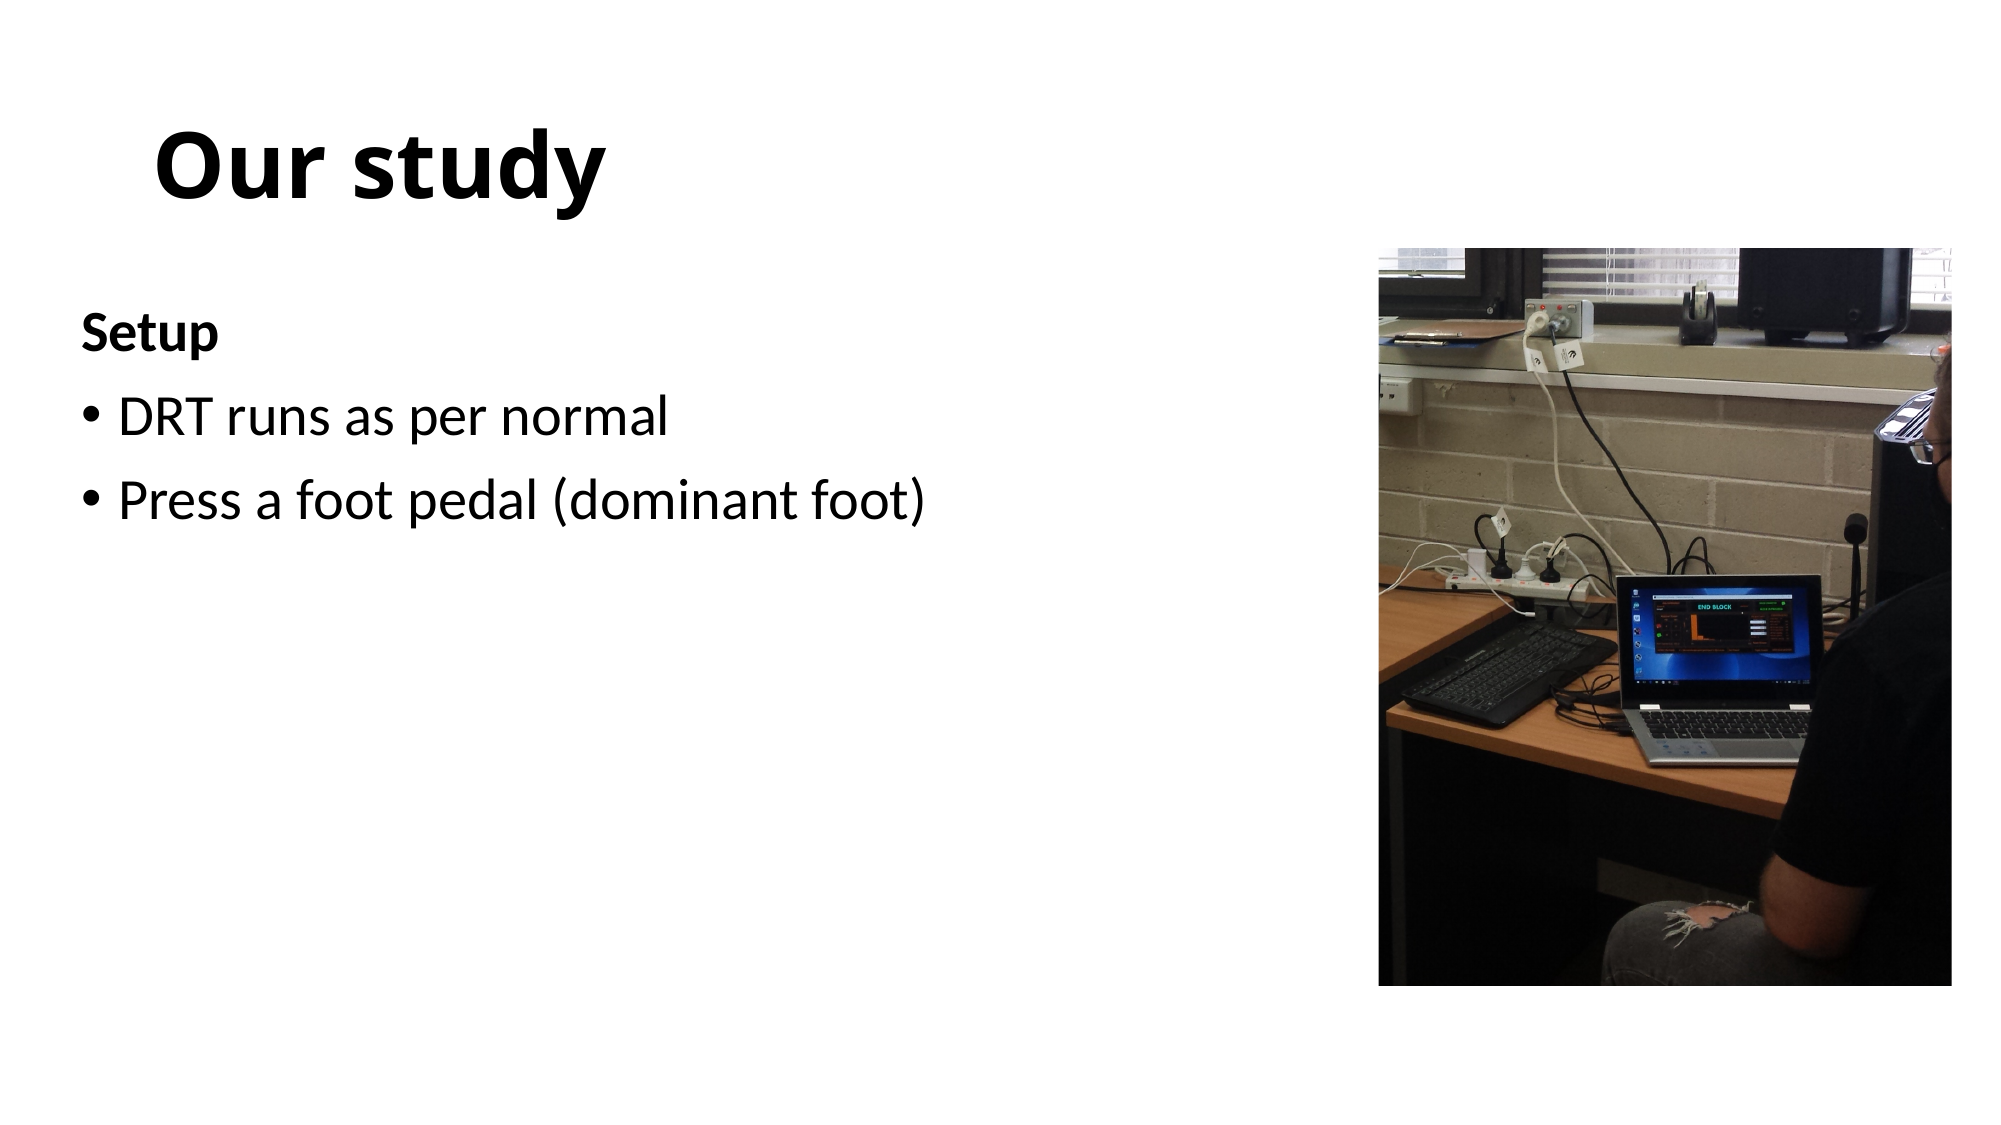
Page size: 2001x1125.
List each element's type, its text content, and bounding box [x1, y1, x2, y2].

list Setup DRT runs as per normal Press a foot pedal (dominant foot) [66, 294, 1792, 1008]
title Our study [137, 59, 1863, 278]
picture [1378, 248, 1952, 986]
